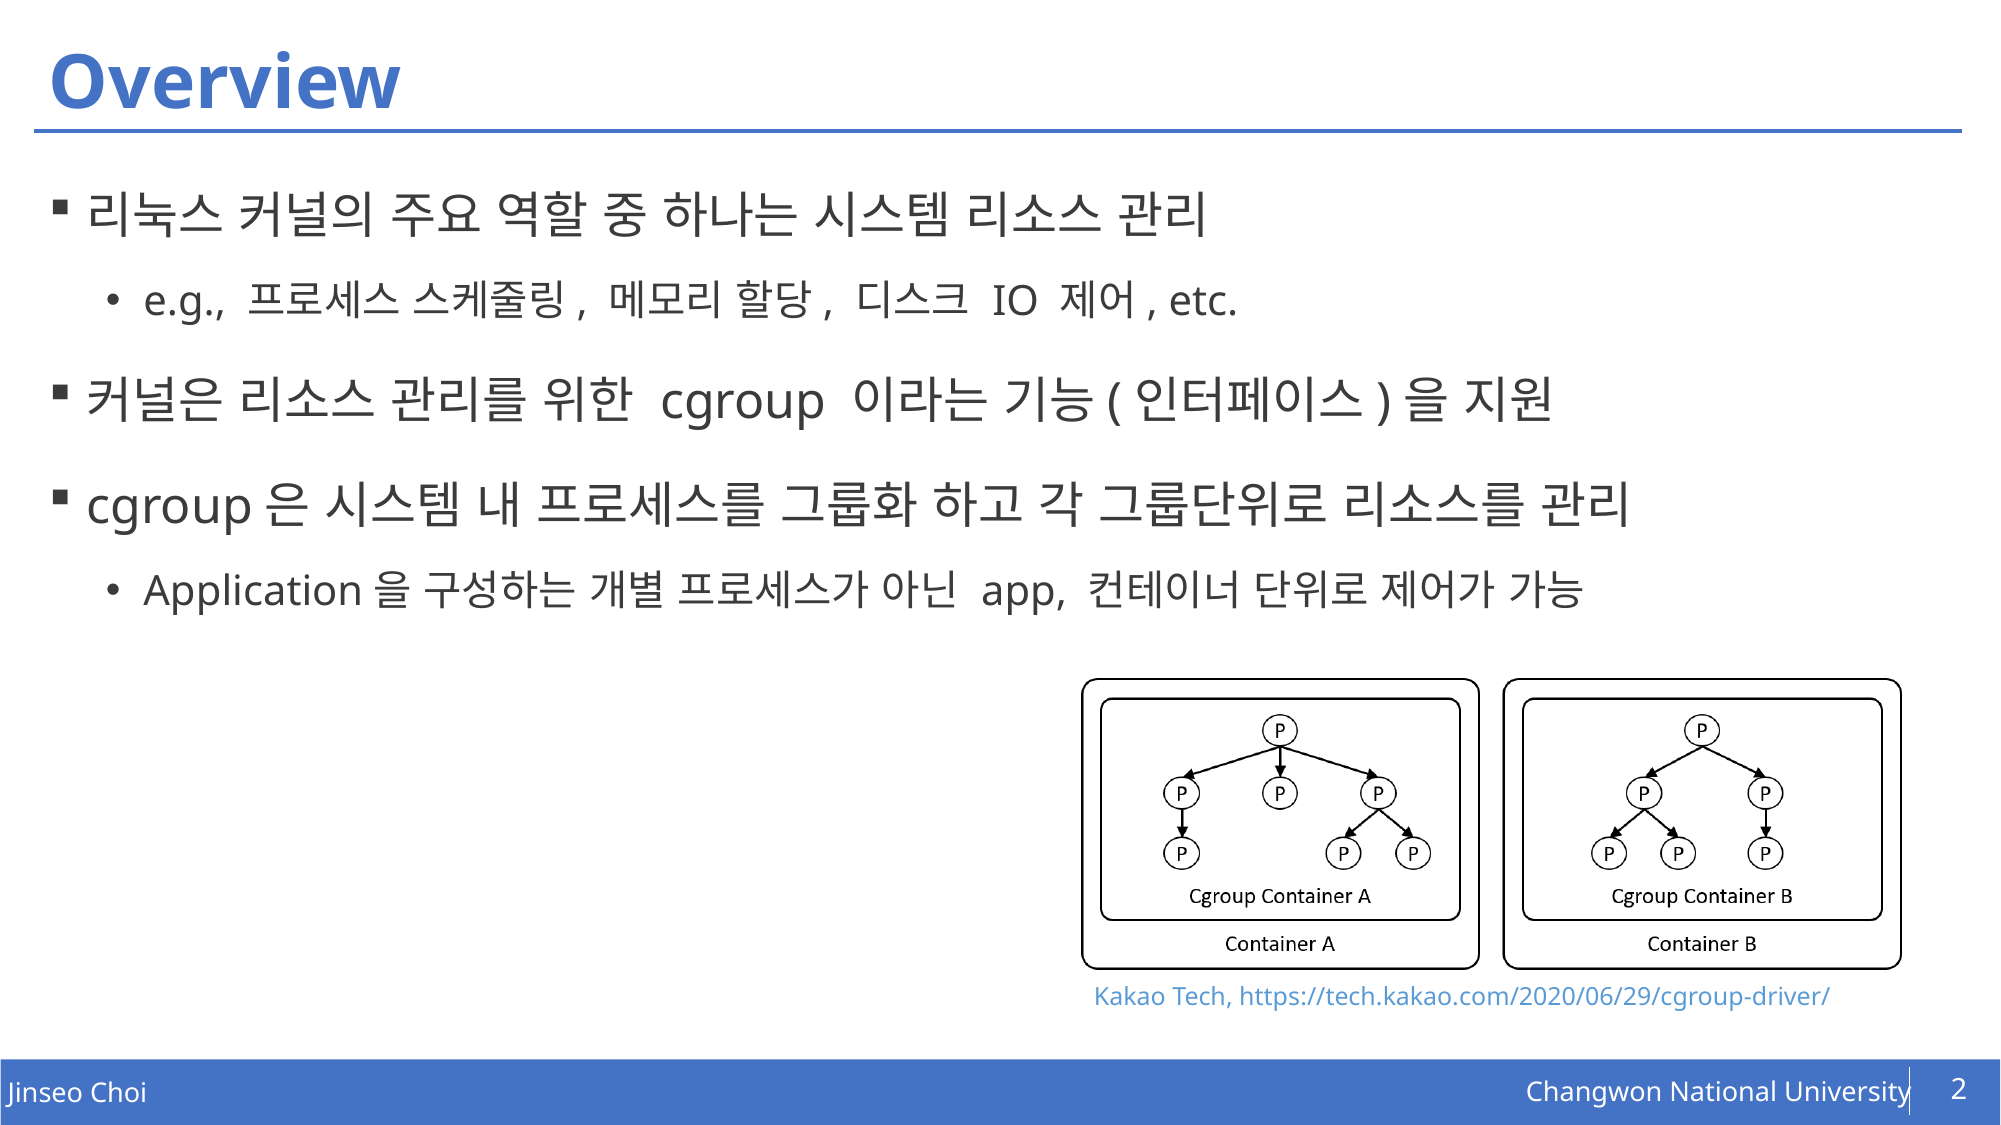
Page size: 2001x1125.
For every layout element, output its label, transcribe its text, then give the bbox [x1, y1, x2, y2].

title Overview [33, 27, 1963, 143]
text_box Kakao Tech, https://tech.kakao.com/2020/06/29/cgroup-driver/ [1078, 973, 2000, 1018]
slide_number 2 [1922, 1060, 1996, 1121]
list 리눅스 커널의 주요 역할 중 하나는 시스템 리소스 관리 e.g., 프로세스 스케줄링, 메모리 할당, 디스크 IO 제어, etc. 커널은 리소스 관리를 위한 cgroup 이라는 기능(인터페이스)을 지원 ​cgroup은 시스템 내 프로세스를 그룹화 하고 각 그룹단위로 리소스를 관리 Application을 구성하는 개별 프로세스가 아닌 app, 컨테이너 단위로 제어가 가능 [33, 152, 1963, 997]
picture [1078, 674, 1907, 973]
